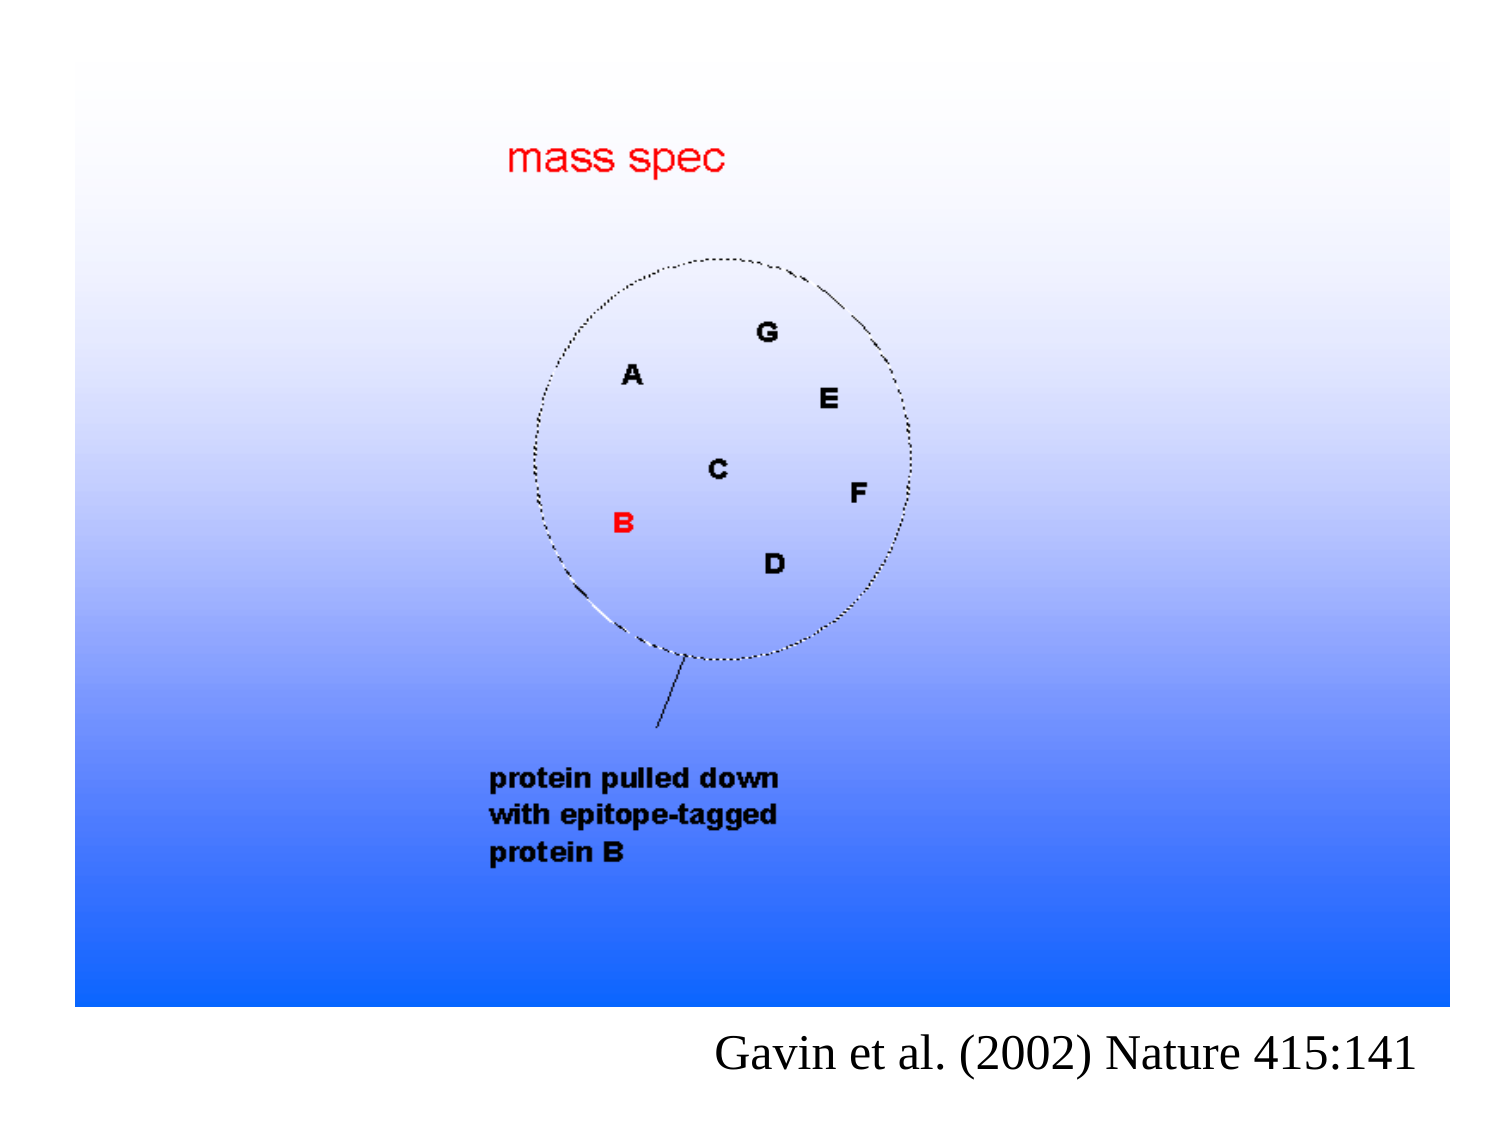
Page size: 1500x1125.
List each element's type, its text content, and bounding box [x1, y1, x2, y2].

text_box Gavin et al. (2002) Nature 415:141 [699, 1016, 1433, 1088]
picture [74, 62, 1451, 1007]
